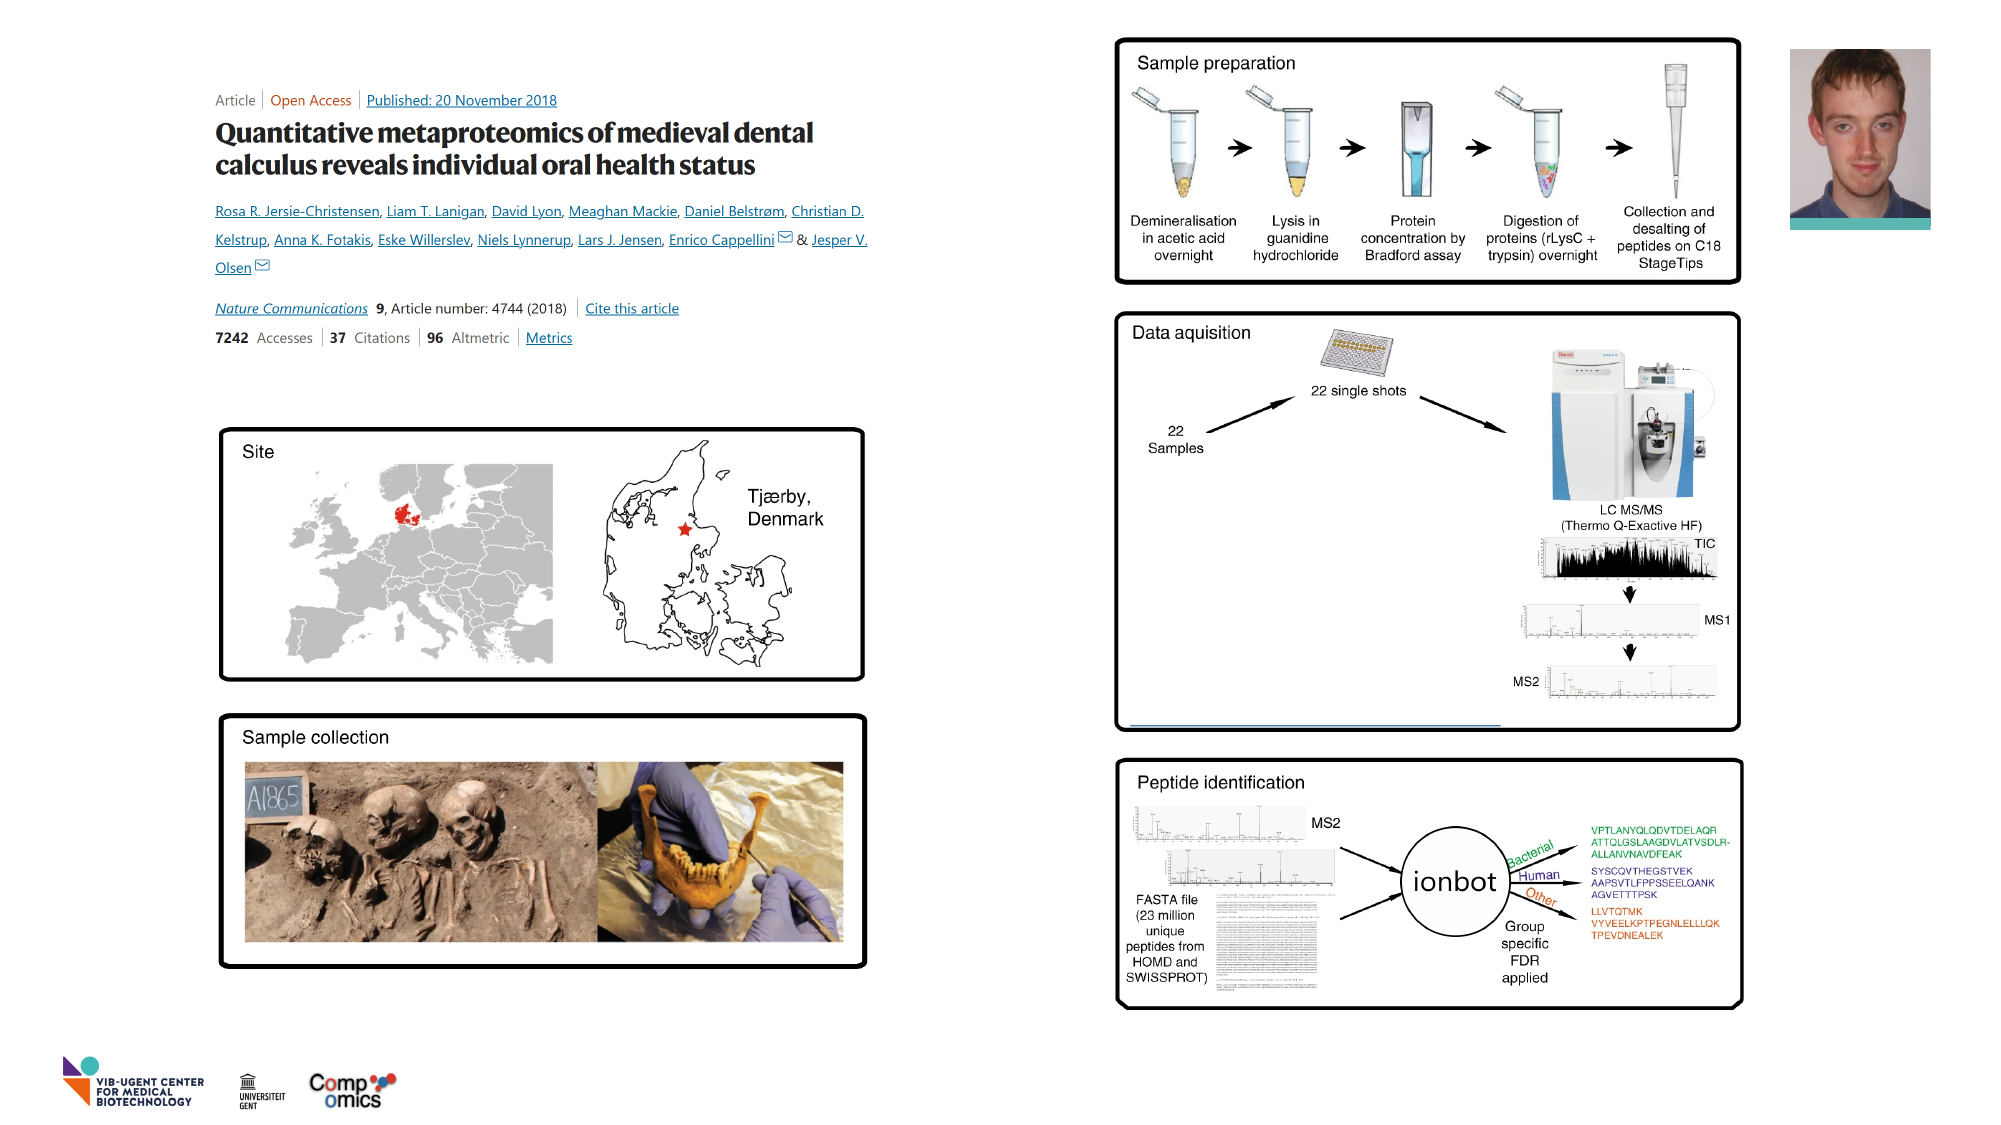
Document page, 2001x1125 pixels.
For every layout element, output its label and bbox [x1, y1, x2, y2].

picture [218, 427, 870, 977]
picture [209, 79, 886, 352]
text_box [1790, 49, 1931, 230]
picture [1114, 23, 1744, 1010]
picture [56, 1049, 409, 1125]
